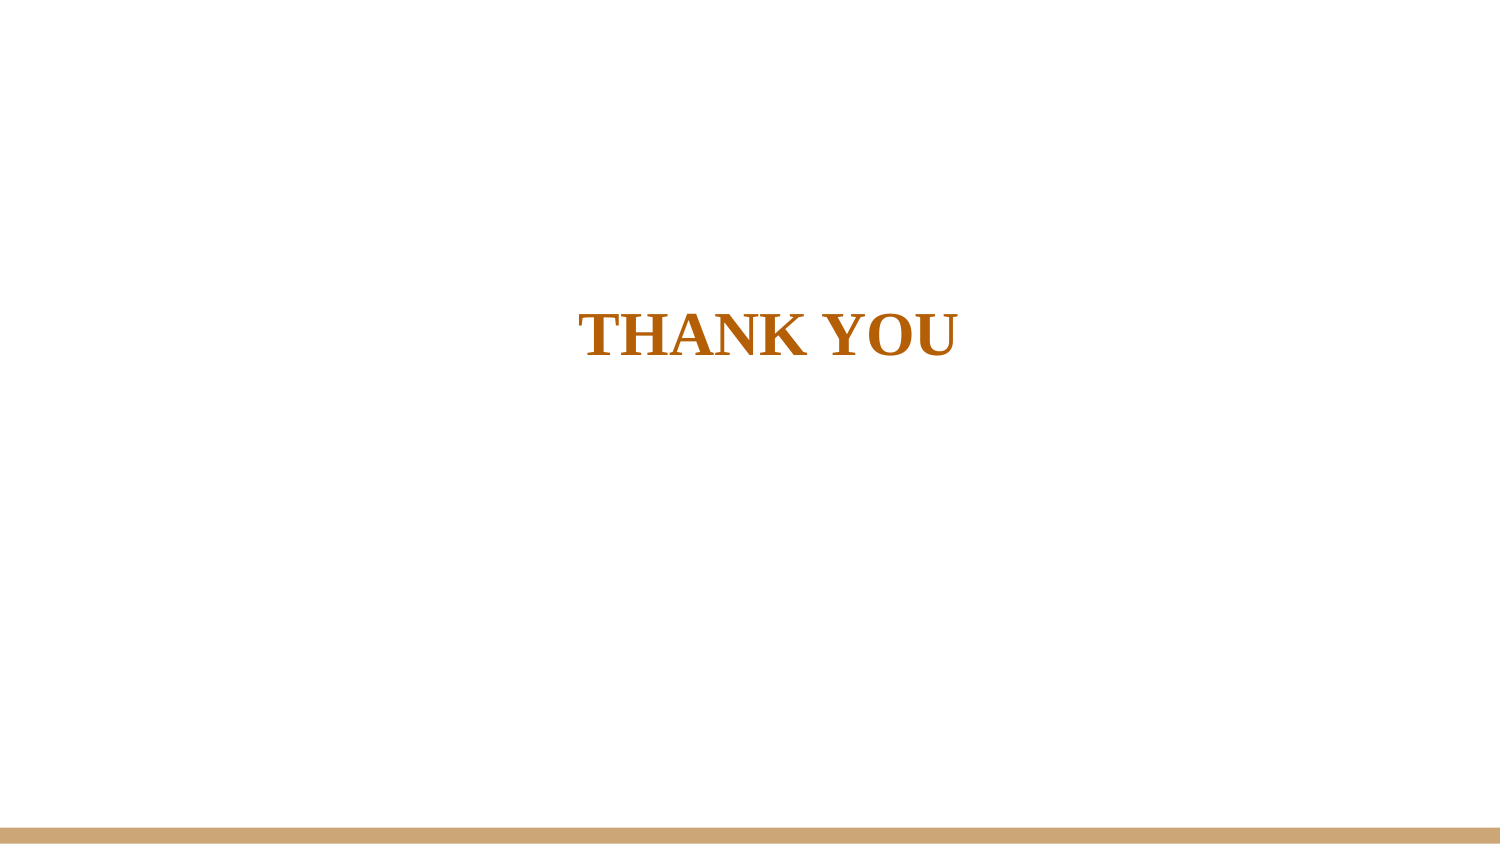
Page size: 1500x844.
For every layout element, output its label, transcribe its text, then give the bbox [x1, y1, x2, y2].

text_box THANK YOU [374, 277, 1165, 383]
